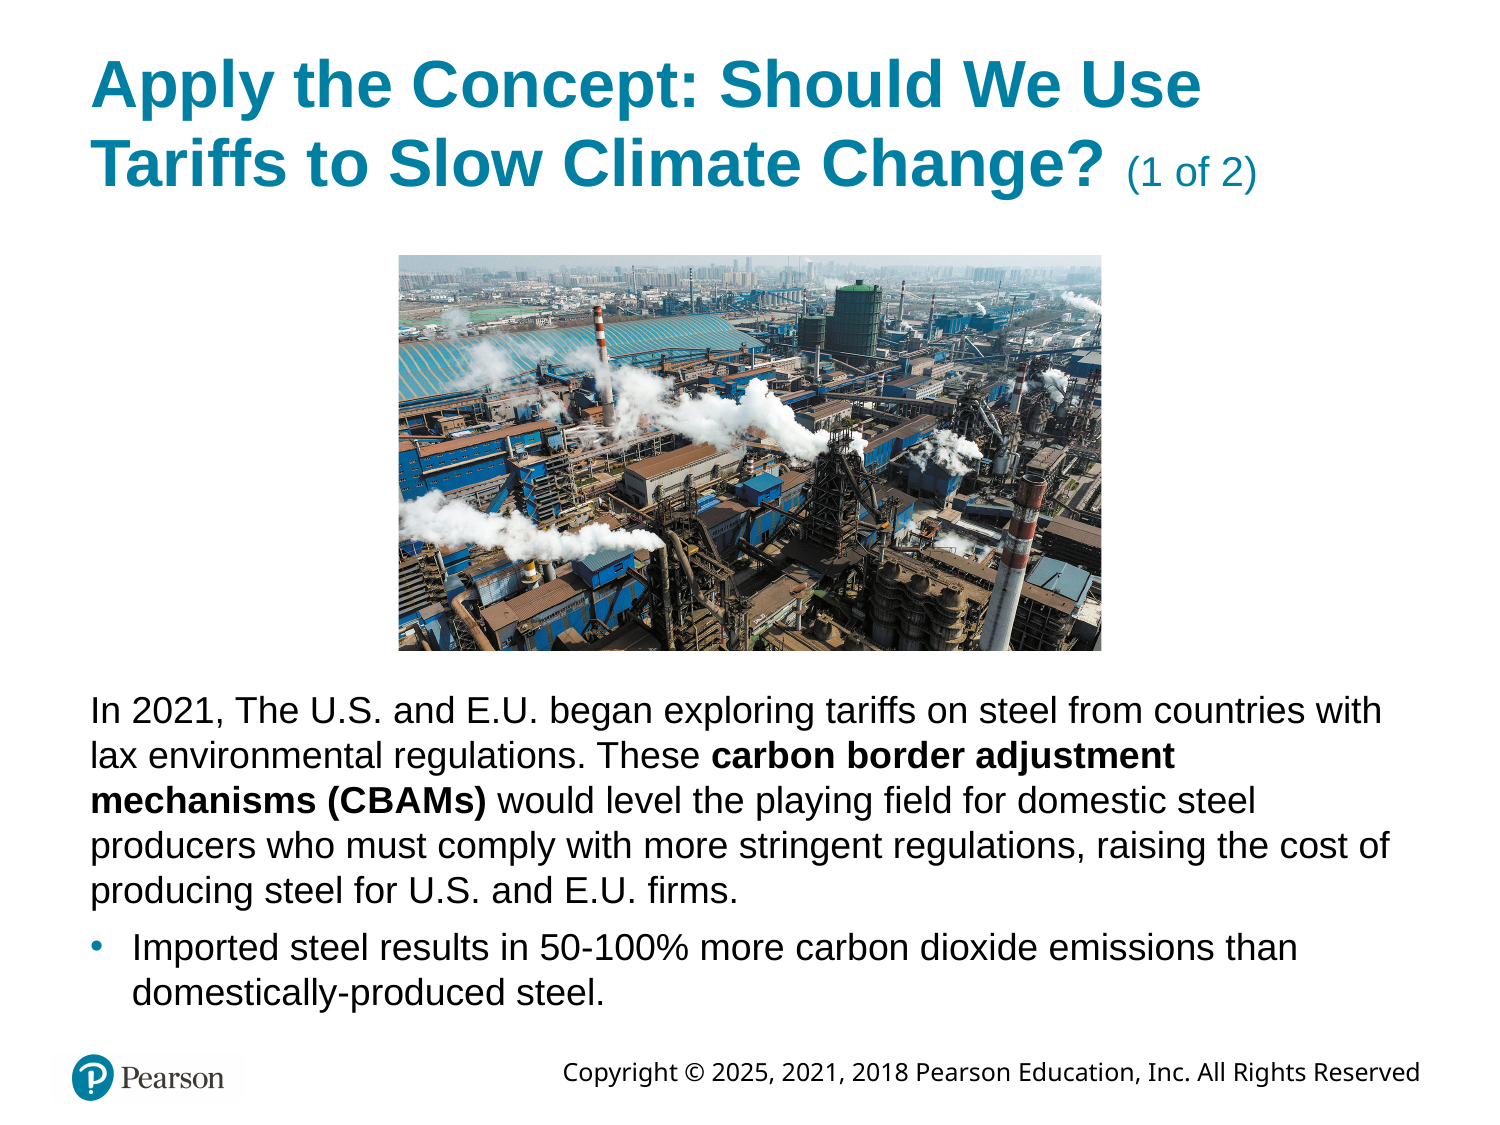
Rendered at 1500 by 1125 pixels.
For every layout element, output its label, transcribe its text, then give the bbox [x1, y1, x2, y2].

picture [398, 255, 1102, 651]
picture [51, 1053, 245, 1102]
list In 2021, The U.S. and E.U. began exploring tariffs on steel from countries with lax environmental regulations. These carbon border adjustment mechanisms (C B A M s) would level the playing field for domestic steel producers who must comply with more stringent regulations, raising the cost of producing steel for U.S. and E.U. firms. Imported steel results in 50-100% more carbon dioxide emissions than domestically-produced steel. [75, 670, 1426, 1024]
title Apply the Concept: Should We Use Tariffs to Slow Climate Change? (1 of 2) [75, 35, 1425, 216]
